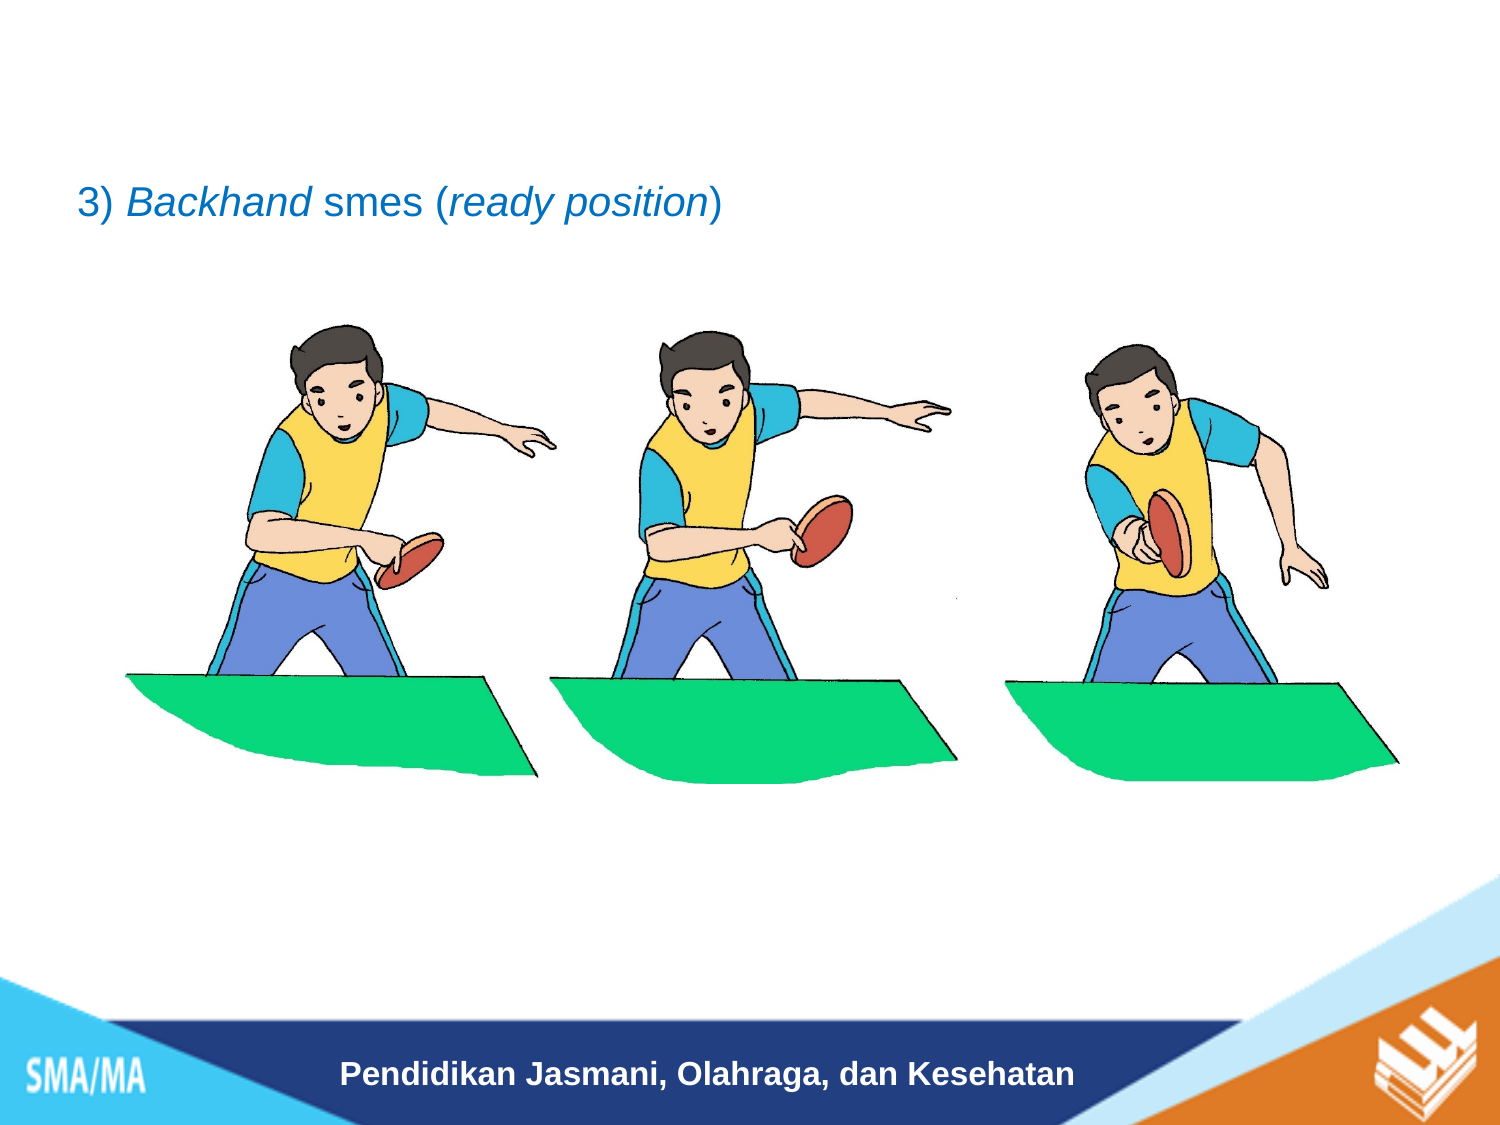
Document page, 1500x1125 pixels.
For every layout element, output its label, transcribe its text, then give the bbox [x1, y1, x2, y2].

picture [0, 874, 1500, 1125]
picture [124, 324, 1401, 784]
text_box 3) Backhand smes (ready position) [60, 160, 814, 239]
